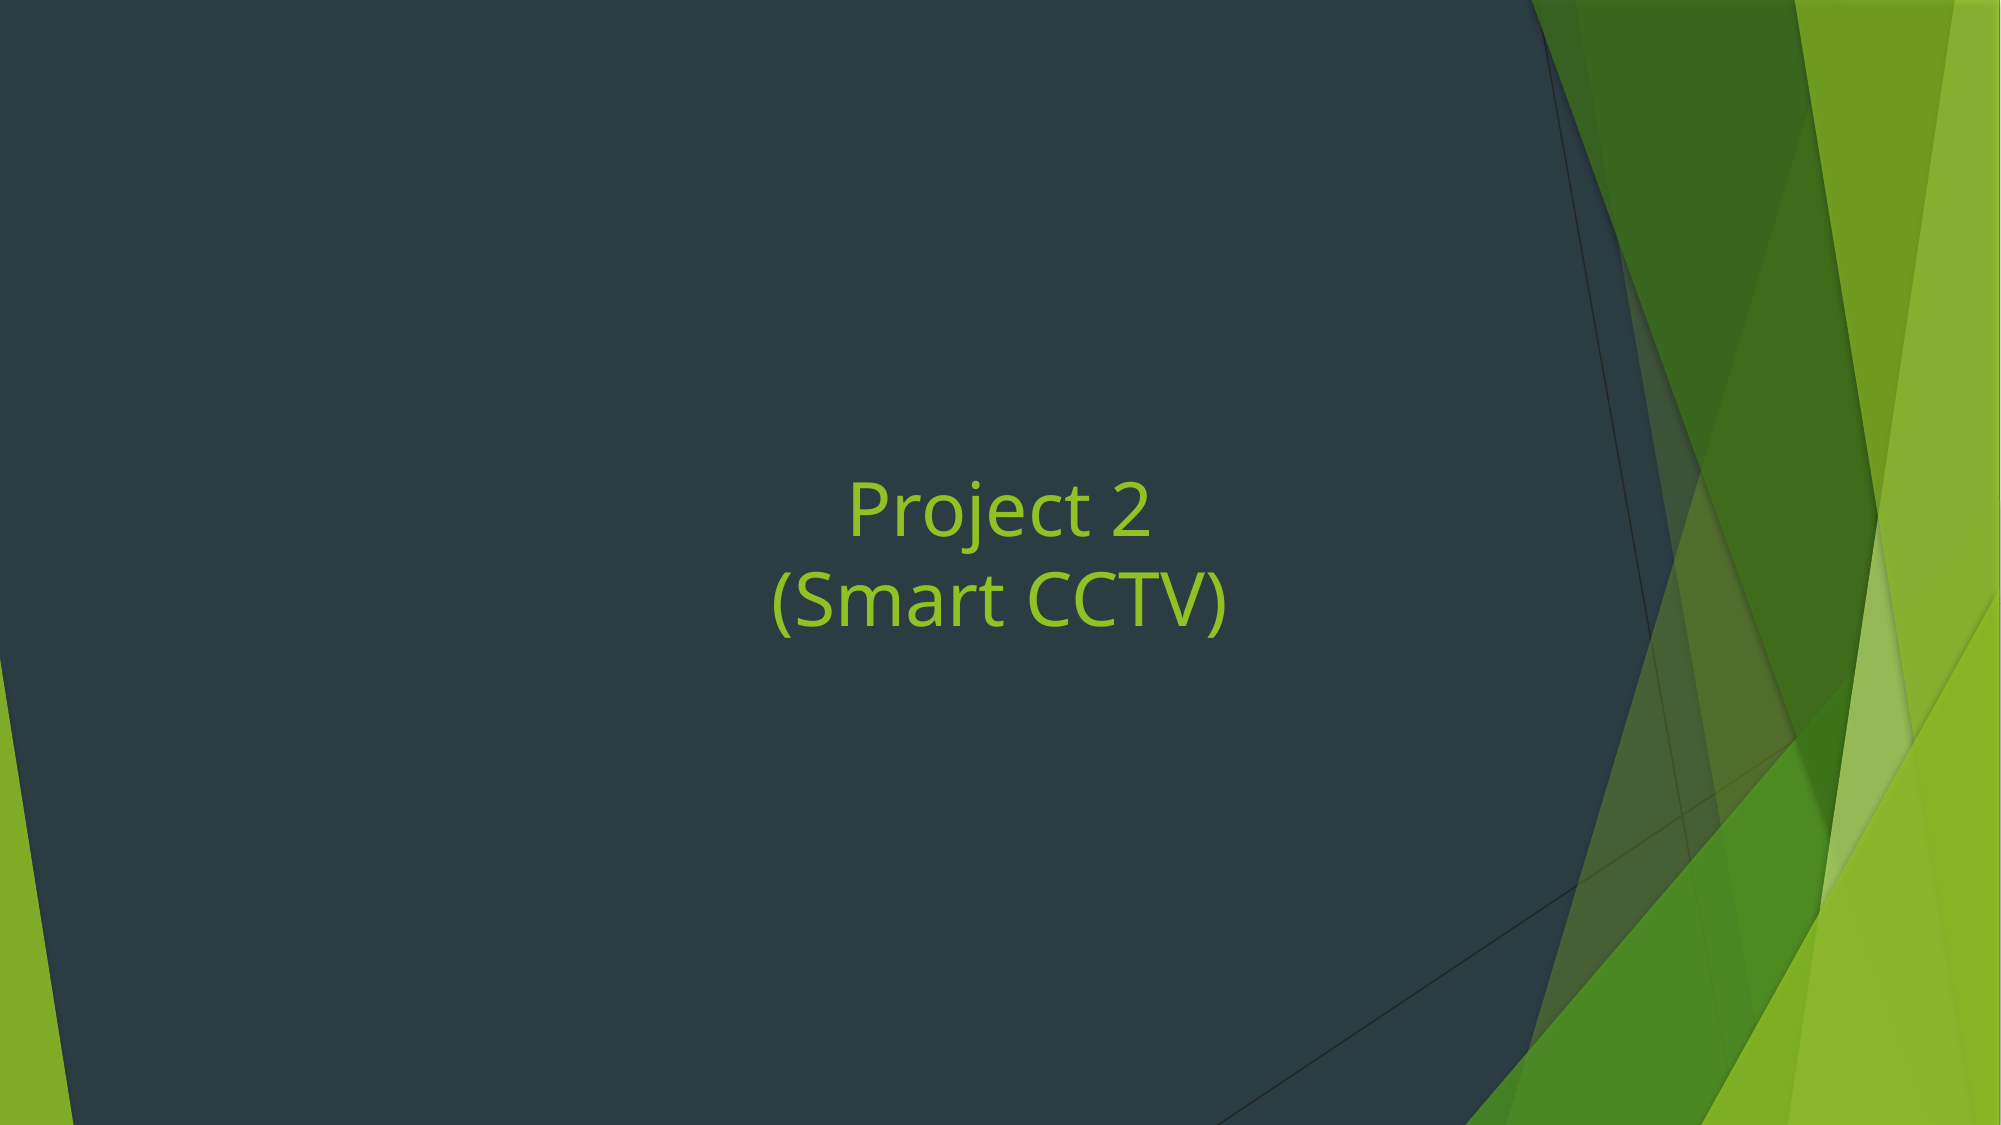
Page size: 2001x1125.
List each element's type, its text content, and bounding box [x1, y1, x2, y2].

title Project 2 (Smart CCTV) [294, 454, 1706, 671]
